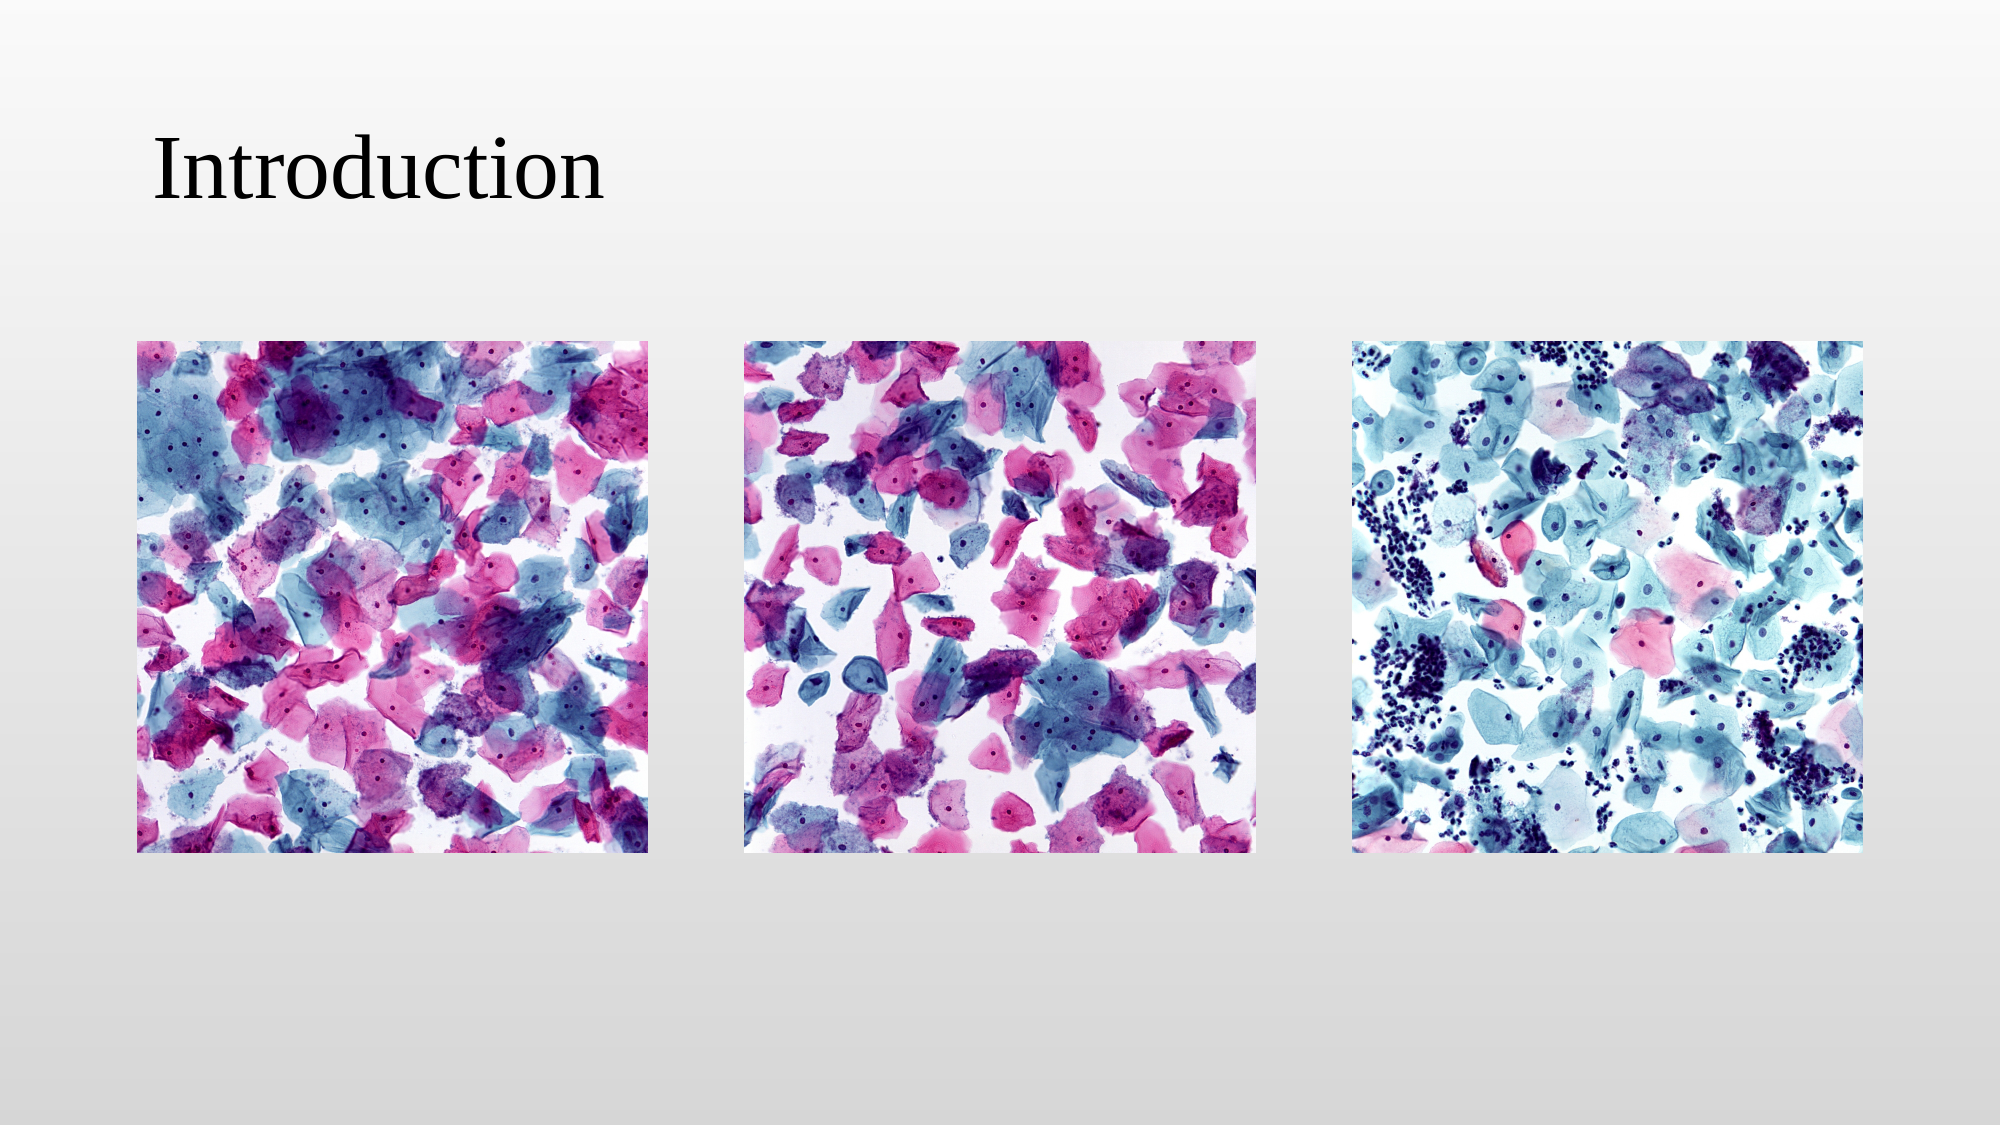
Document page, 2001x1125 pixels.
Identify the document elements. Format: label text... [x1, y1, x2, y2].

picture [744, 341, 1256, 853]
picture [1352, 341, 1863, 853]
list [137, 341, 648, 853]
title Introduction [137, 59, 1863, 278]
